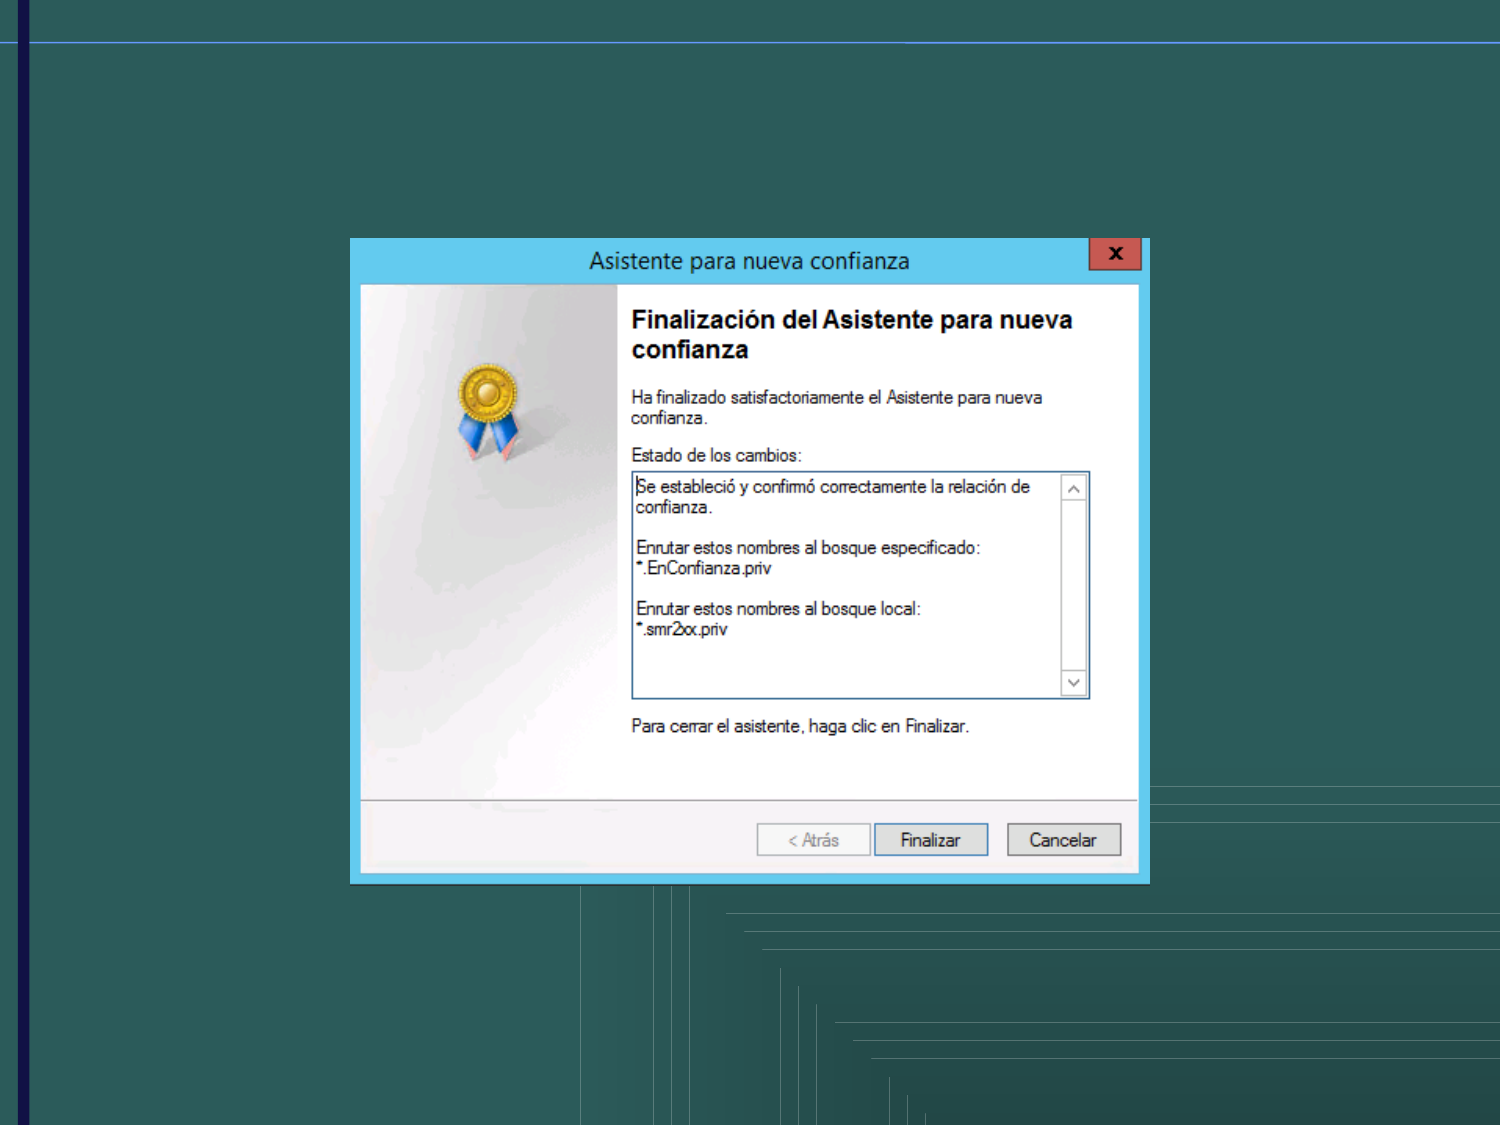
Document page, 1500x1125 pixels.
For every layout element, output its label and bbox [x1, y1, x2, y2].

picture [350, 238, 1150, 887]
